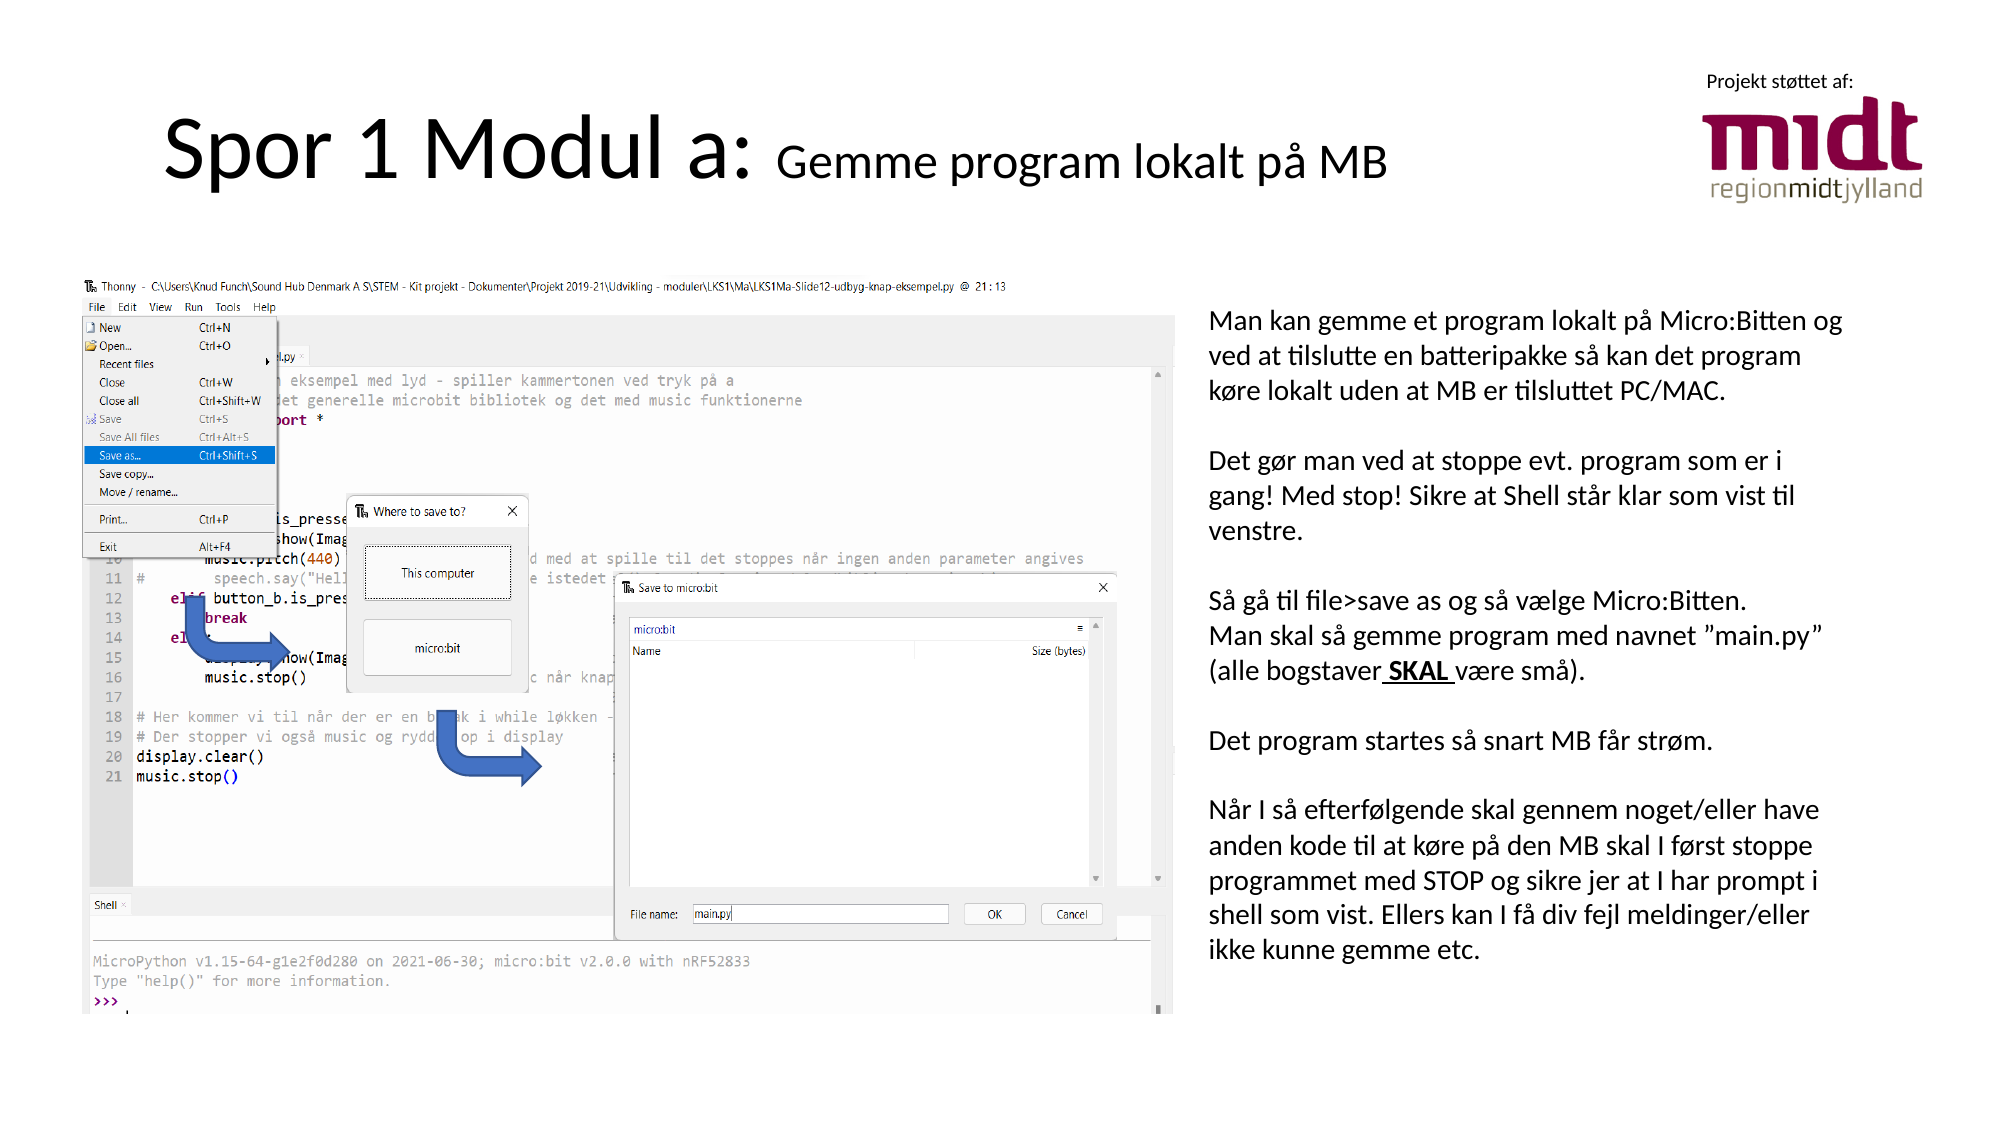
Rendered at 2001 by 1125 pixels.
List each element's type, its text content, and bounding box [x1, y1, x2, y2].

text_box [82, 275, 1175, 1014]
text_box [127, 59, 1923, 207]
text_box Man kan gemme et program lokalt på Micro:Bitten og ved at tilslutte en batteripakke så kan det program køre lokalt uden at MB er tilsluttet PC/MAC. Det gør man ved at stoppe evt. program som er i gang! Med stop! Sikre at Shell står klar som vist til venstre. Så gå til file>save as og så vælge Micro:Bitten. Man skal så gemme program med navnet ”main.py” (alle bogstaver SKAL være små). Det program startes så snart MB får strøm. Når I så efterfølgende skal gennem noget/eller have anden kode til at køre på den MB skal I først stoppe programmet med STOP og sikre jer at I har prompt i shell som vist. Ellers kan I få div fejl meldinger/eller ikke kunne gemme etc. [1194, 294, 1866, 1008]
